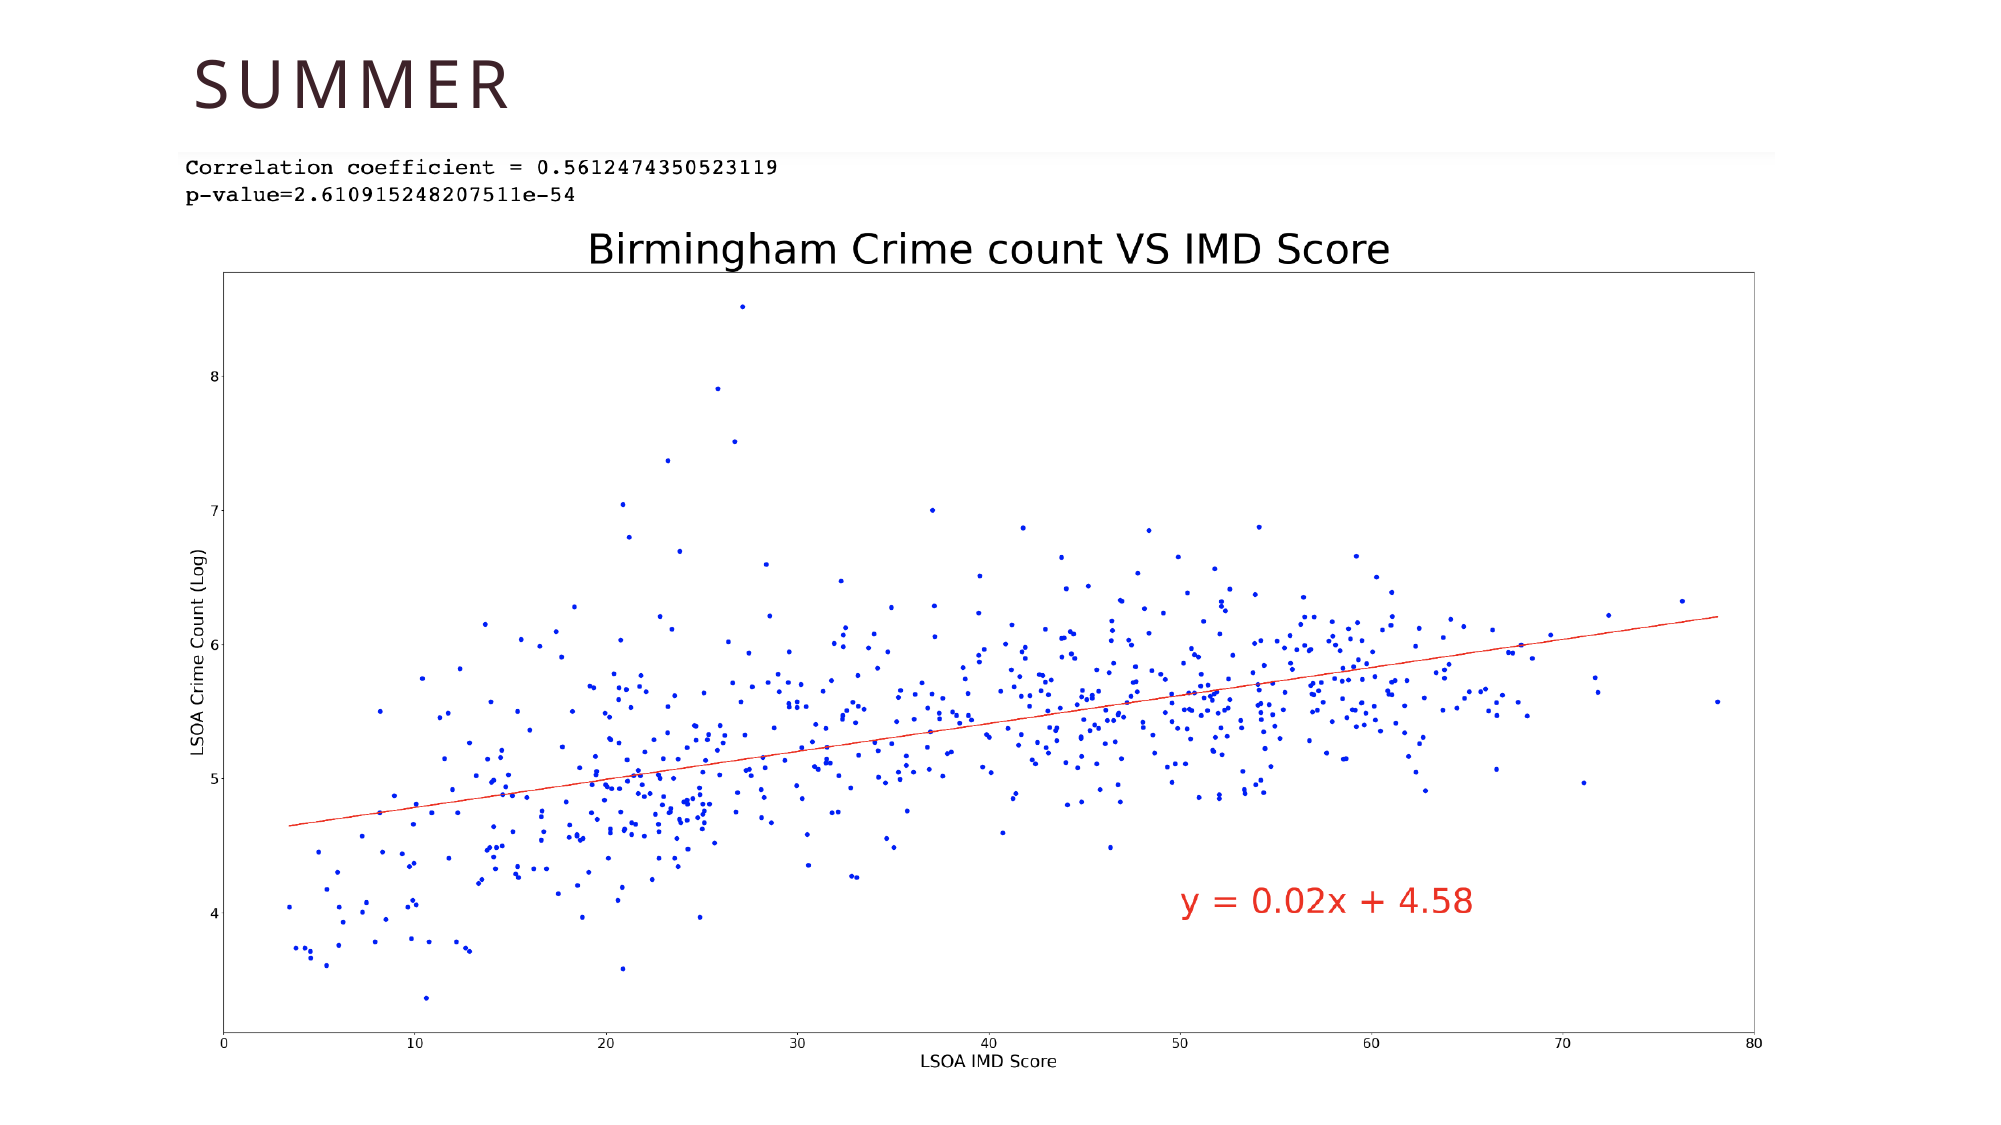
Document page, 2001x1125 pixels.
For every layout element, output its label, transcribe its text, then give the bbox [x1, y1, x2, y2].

title Summer [178, 17, 1735, 130]
picture [178, 152, 1775, 1091]
